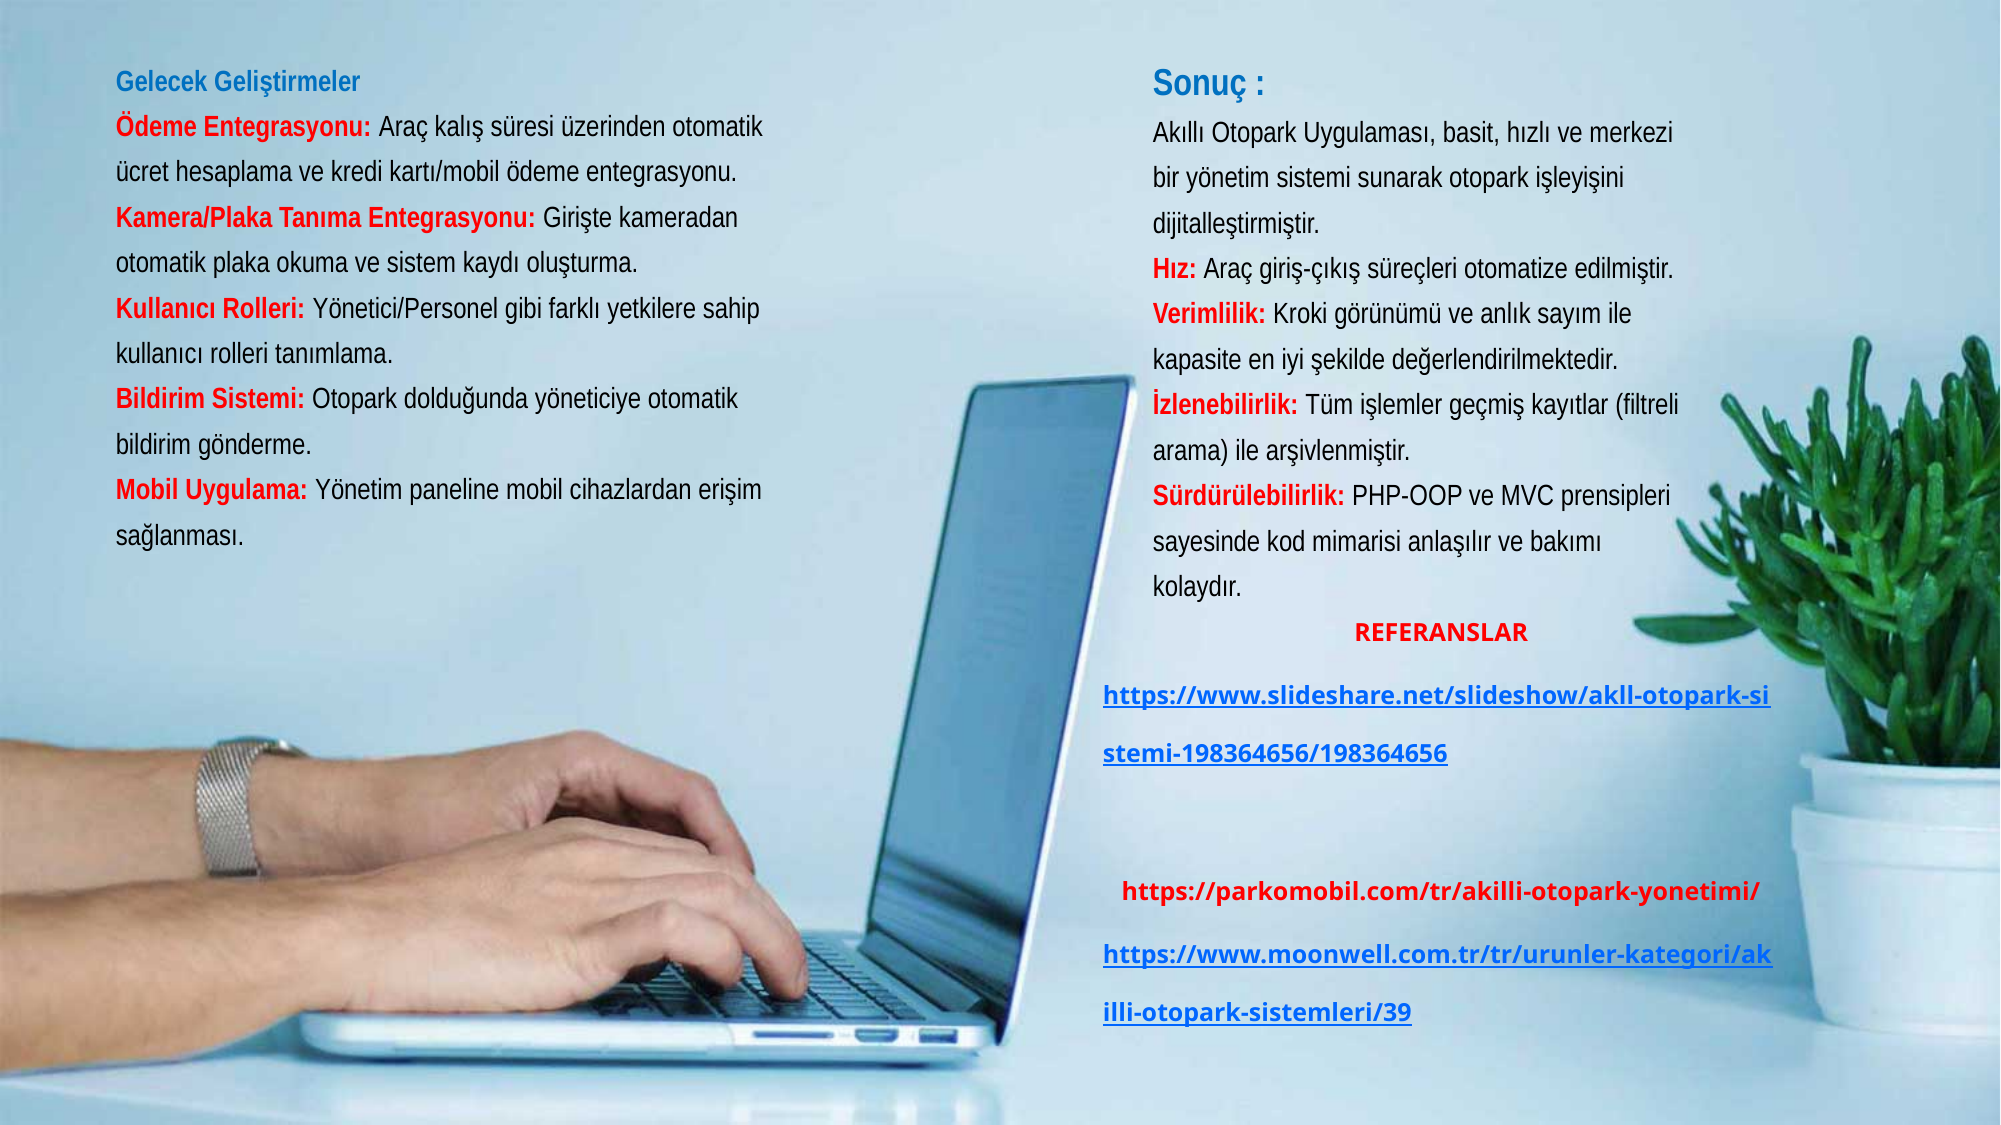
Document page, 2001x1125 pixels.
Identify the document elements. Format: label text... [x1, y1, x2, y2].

picture [0, 0, 2001, 1125]
text_box REFERANSLAR https://www.slideshare.net/slideshow/akll-otopark-sistemi-198364656/198364656 https://parkomobil.com/tr/akilli-otopark-yonetimi/ https://www.moonwell.com.tr/tr/urunler-kategori/akilli-otopark-sistemleri/39 https://algi.ai/tr/akilli-otopark-sistemleri/ [1088, 571, 1795, 1057]
text_box Sonuç : Akıllı Otopark Uygulaması, basit, hızlı ve merkezi bir yönetim sistemi sunarak otopark işleyişini dijitalleştirmiştir. Hız: Araç giriş-çıkış süreçleri otomatize edilmiştir. Verimlilik: Kroki görünümü ve anlık sayım ile kapasite en iyi şekilde değerlendirilmektedir. İzlenebilirlik: Tüm işlemler geçmiş kayıtlar (filtreli arama) ile arşivlenmiştir. Sürdürülebilirlik: PHP-OOP ve MVC prensipleri sayesinde kod mimarisi anlaşılır ve bakımı kolaydır. [1138, 36, 1699, 571]
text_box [1160, 739, 1783, 855]
text_box Gelecek Geliştirmeler Ödeme Entegrasyonu: Araç kalış süresi üzerinden otomatik ücret hesaplama ve kredi kartı/mobil ödeme entegrasyonu. Kamera/Plaka Tanıma Entegrasyonu: Girişte kameradan otomatik plaka okuma ve sistem kaydı oluşturma. Kullanıcı Rolleri: Yönetici/Personel gibi farklı yetkilere sahip kullanıcı rolleri tanımlama. Bildirim Sistemi: Otopark dolduğunda yöneticiye otomatik bildirim gönderme. Mobil Uygulama: Yönetim paneline mobil cihazlardan erişim sağlanması. [101, 43, 798, 559]
